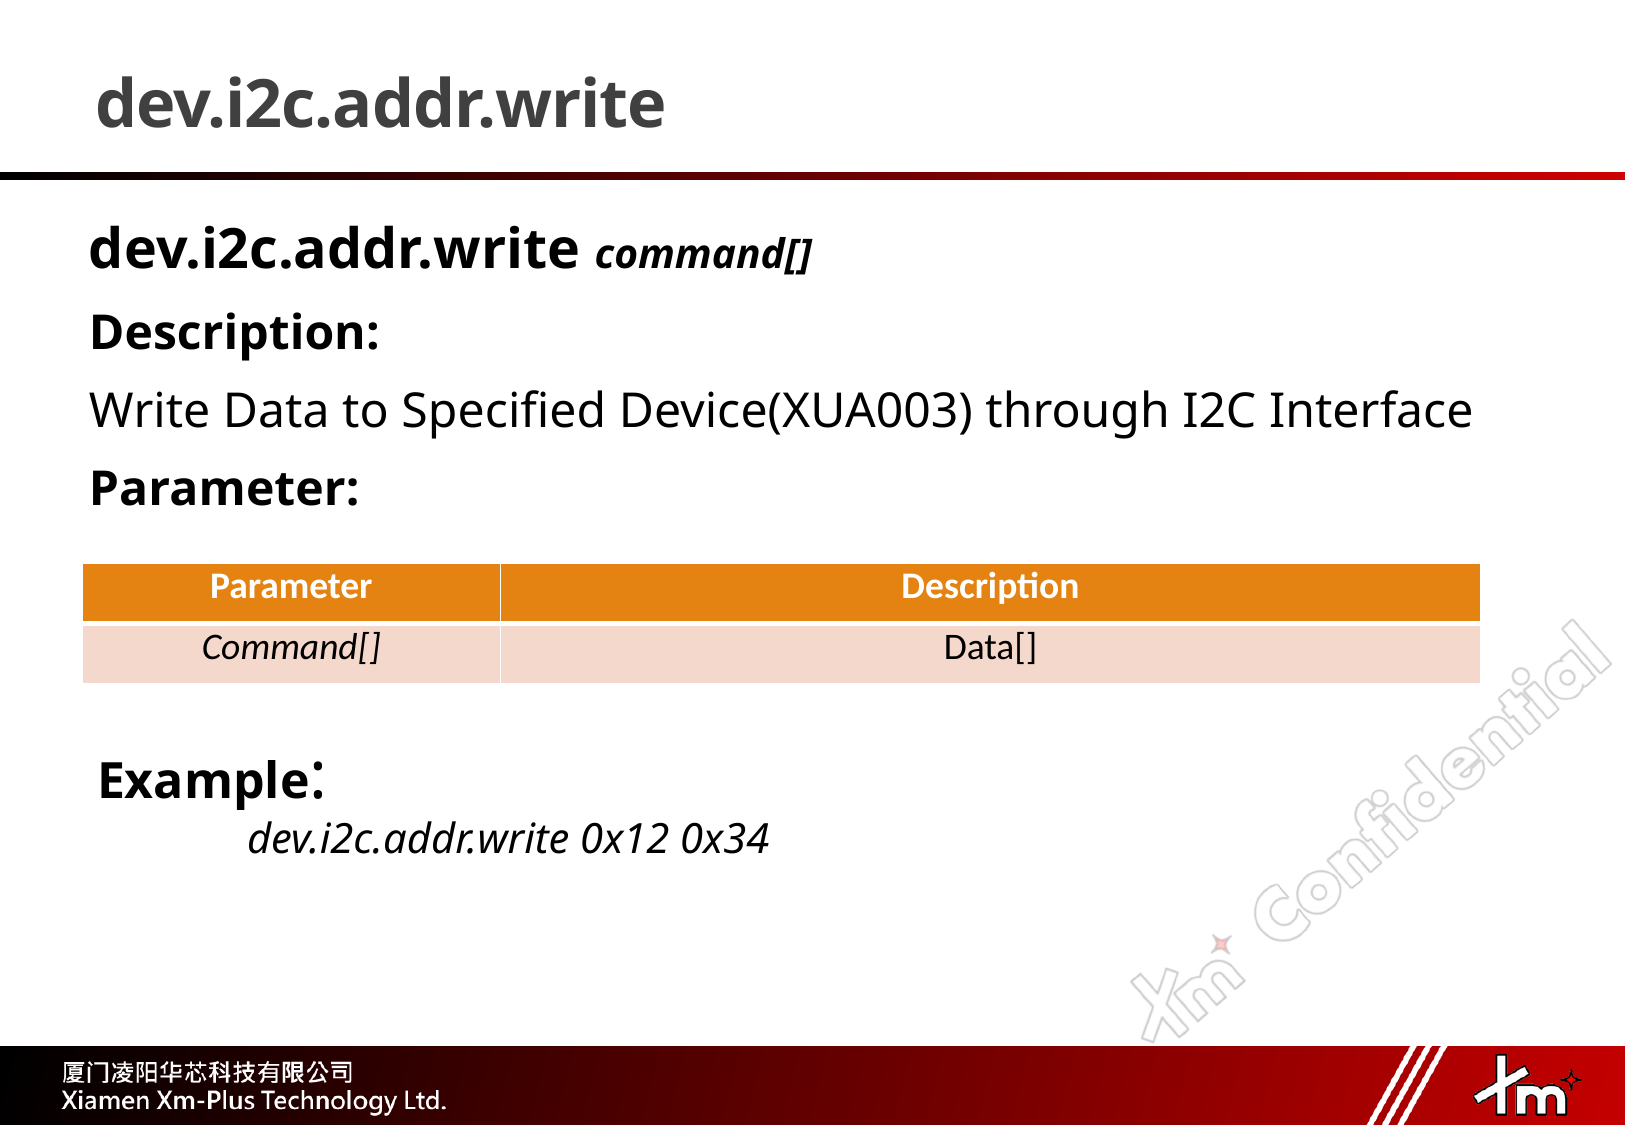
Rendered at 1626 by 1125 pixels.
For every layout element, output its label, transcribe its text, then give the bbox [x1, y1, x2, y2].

text_box dev.i2c.addr.write command[] Description: Write Data to Specified Device(XUA003) through I2C Interface Parameter: [74, 208, 1599, 528]
picture [0, 172, 1625, 180]
title dev.i2c.addr.write [80, 41, 1404, 173]
table_cell Data[] [501, 626, 1480, 683]
text_box Example: dev.i2c.addr.write 0x12 0x34 [82, 724, 1204, 870]
table_cell Command[] [83, 626, 500, 683]
table_header Parameter [83, 564, 500, 621]
table_header Description [501, 564, 1480, 621]
picture [0, 608, 1625, 1125]
